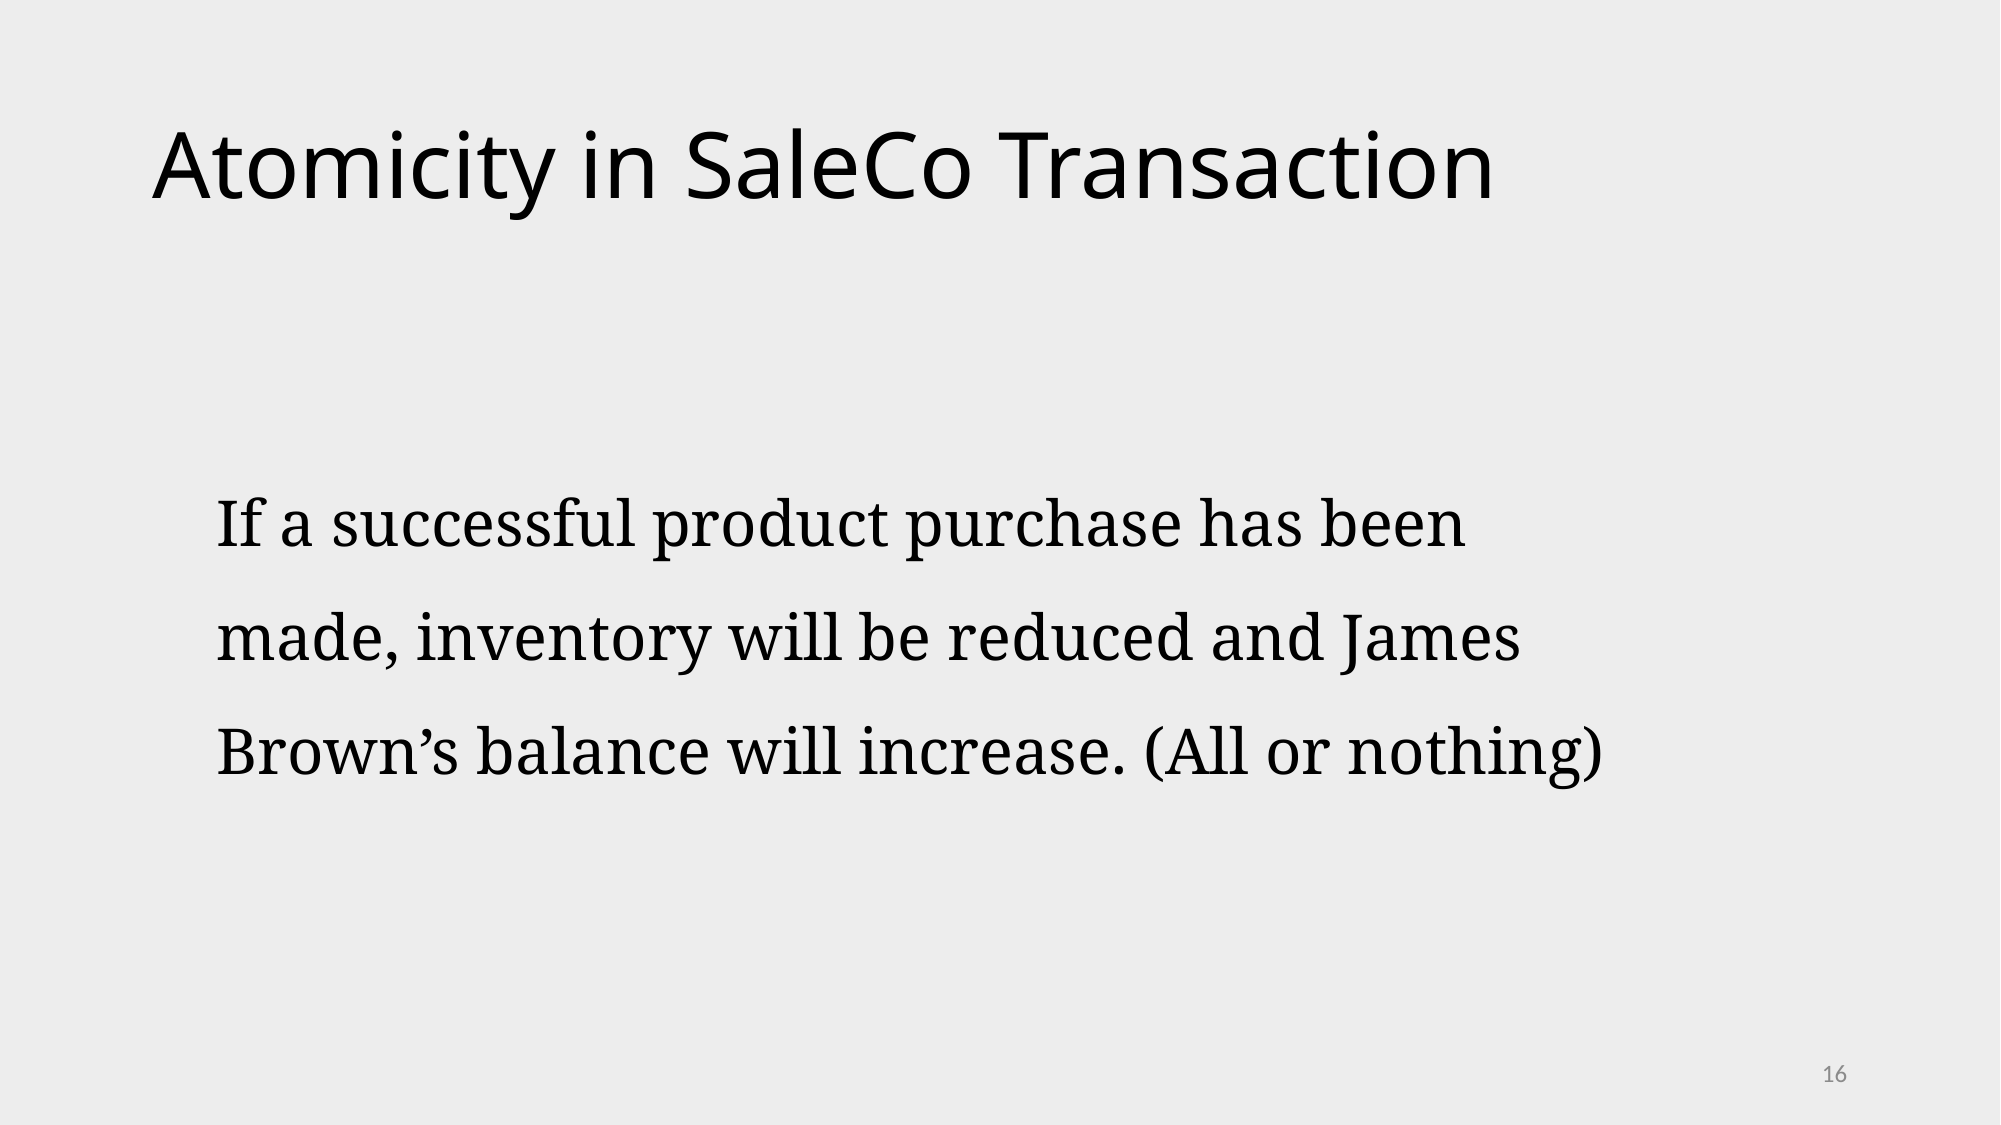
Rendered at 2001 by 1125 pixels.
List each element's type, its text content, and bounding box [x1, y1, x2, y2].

slide_number 16 [1412, 1042, 1863, 1103]
title Atomicity in SaleCo Transaction [137, 59, 1863, 278]
list If a successful product purchase has been made, inventory will be reduced and James Brown’s balance will increase. (All or nothing) [137, 437, 1676, 800]
